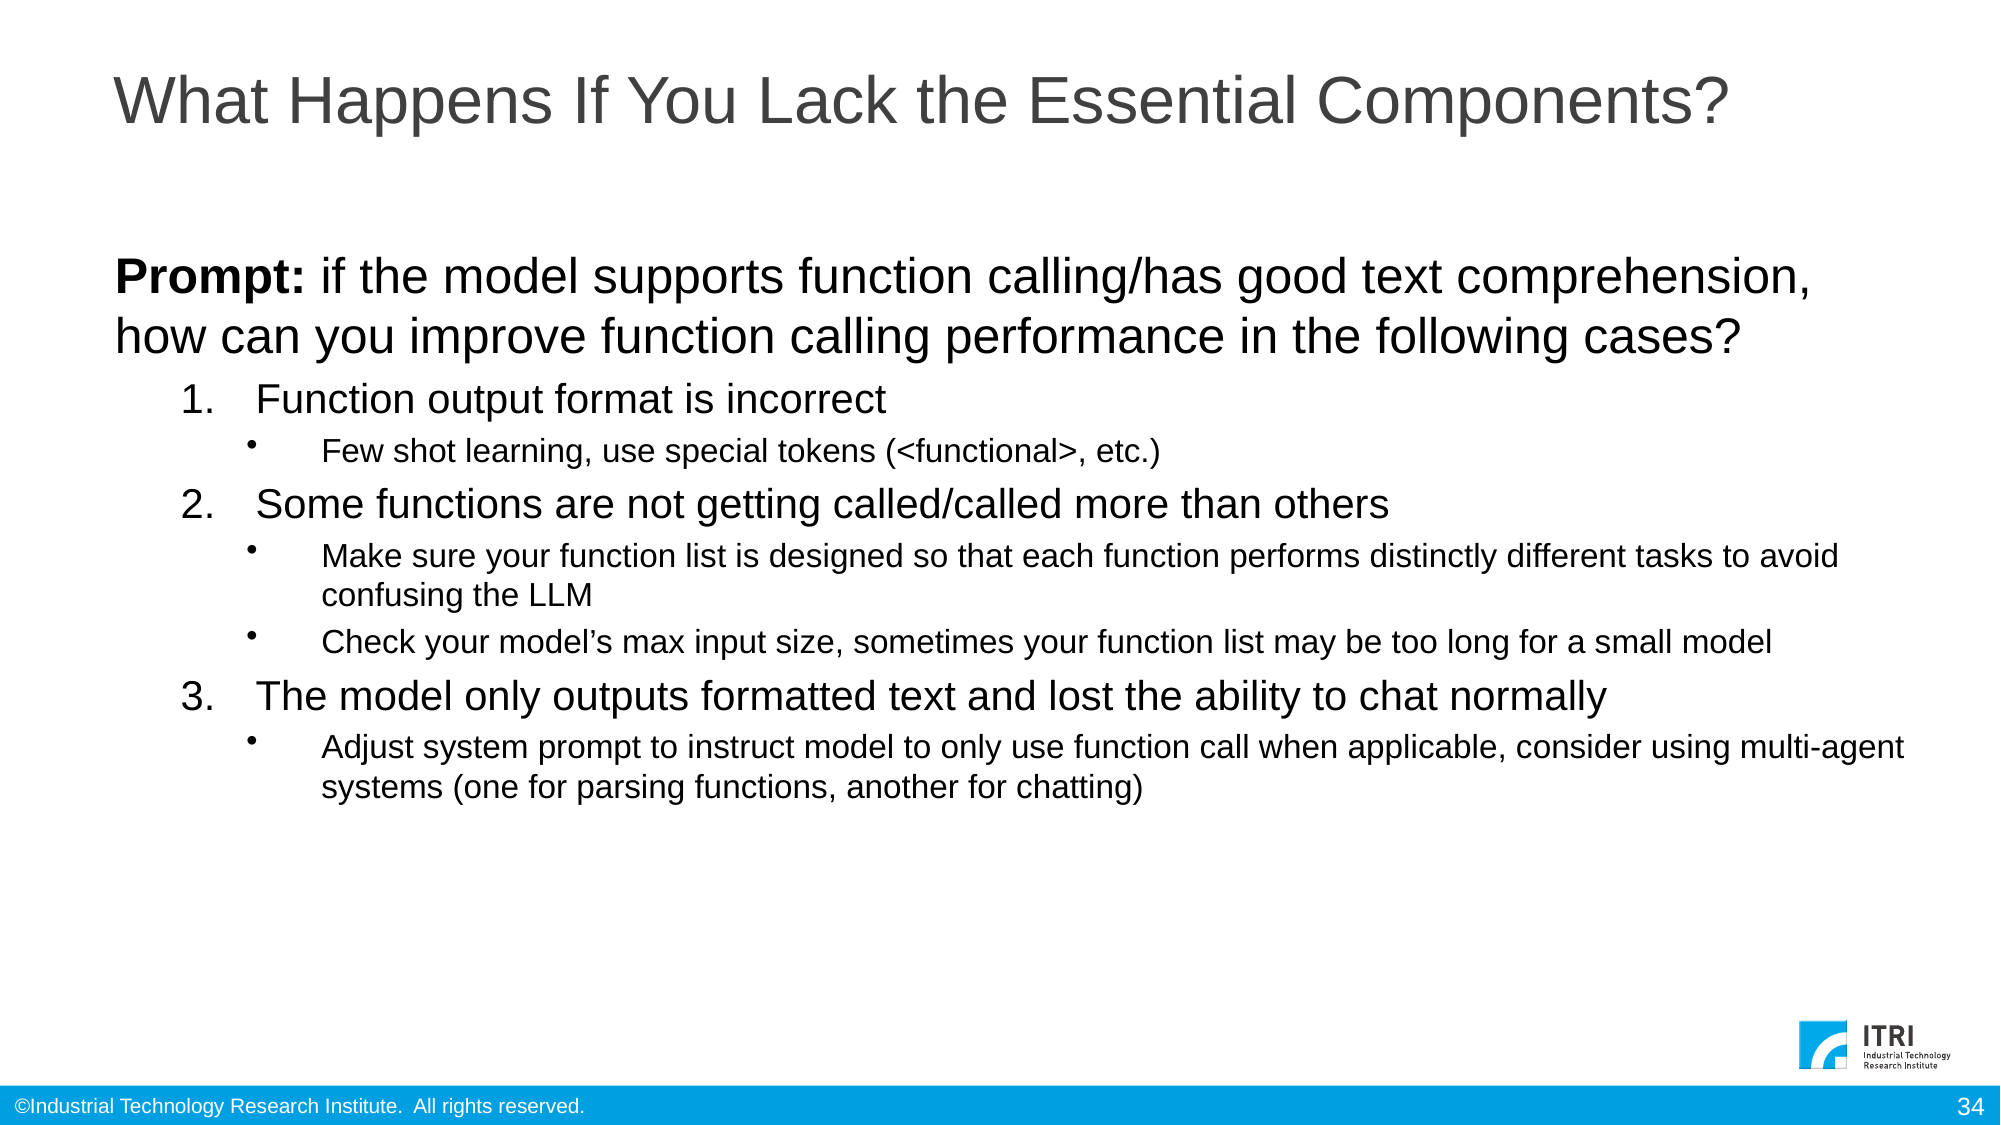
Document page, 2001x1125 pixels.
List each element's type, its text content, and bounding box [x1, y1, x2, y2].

slide_number 34 [1874, 1085, 2000, 1125]
title What Happens If You Lack the Essential Components? [98, 48, 1930, 198]
list Prompt: if the model supports function calling/has good text comprehension, how can you improve function calling performance in the following cases? Function output format is incorrect Few shot learning, use special tokens (<functional>, etc.) Some functions are not getting called/called more than others Make sure your function list is designed so that each function performs distinctly different tasks to avoid confusing the LLM Check your model’s max input size, sometimes your function list may be too long for a small model The model only outputs formatted text and lost the ability to chat normally Adjust system prompt to instruct model to only use function call when applicable, consider using multi-agent systems (one for parsing functions, another for chatting) [99, 236, 1930, 1017]
